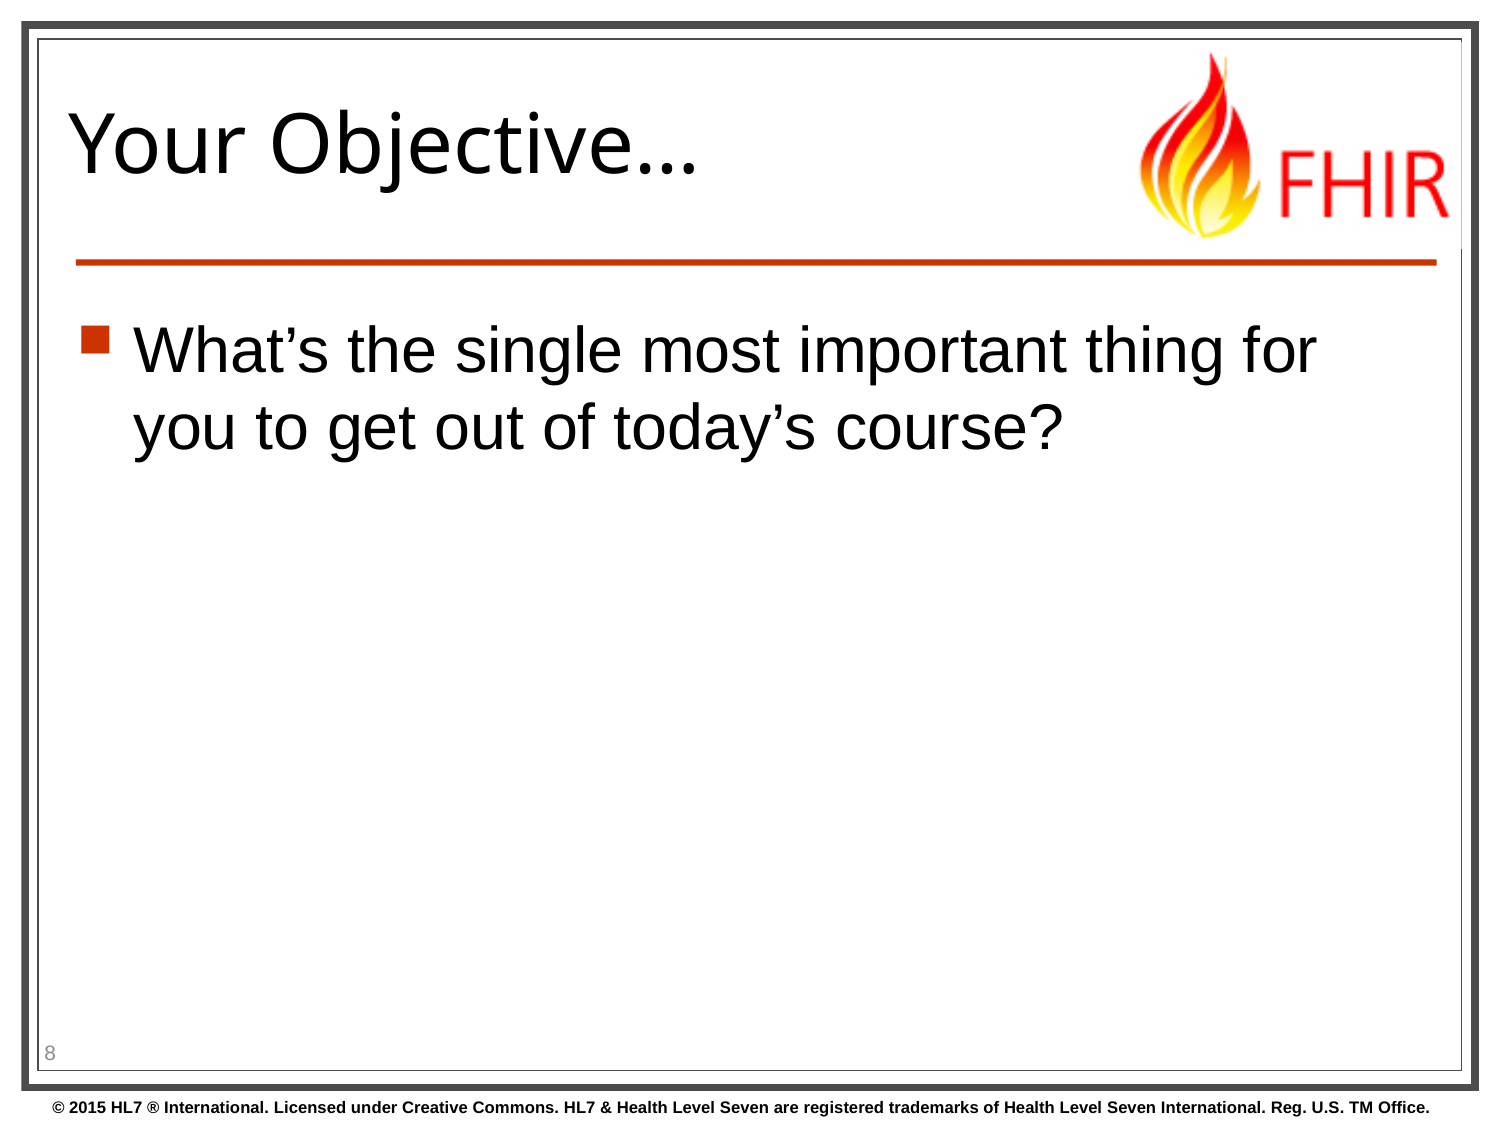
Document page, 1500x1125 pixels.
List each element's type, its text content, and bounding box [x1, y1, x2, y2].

slide_number 8 [29, 1034, 148, 1071]
list What’s the single most important thing for you to get out of today’s course? [62, 299, 1438, 1035]
title Your Objective… [53, 54, 1128, 244]
picture [1128, 42, 1462, 249]
